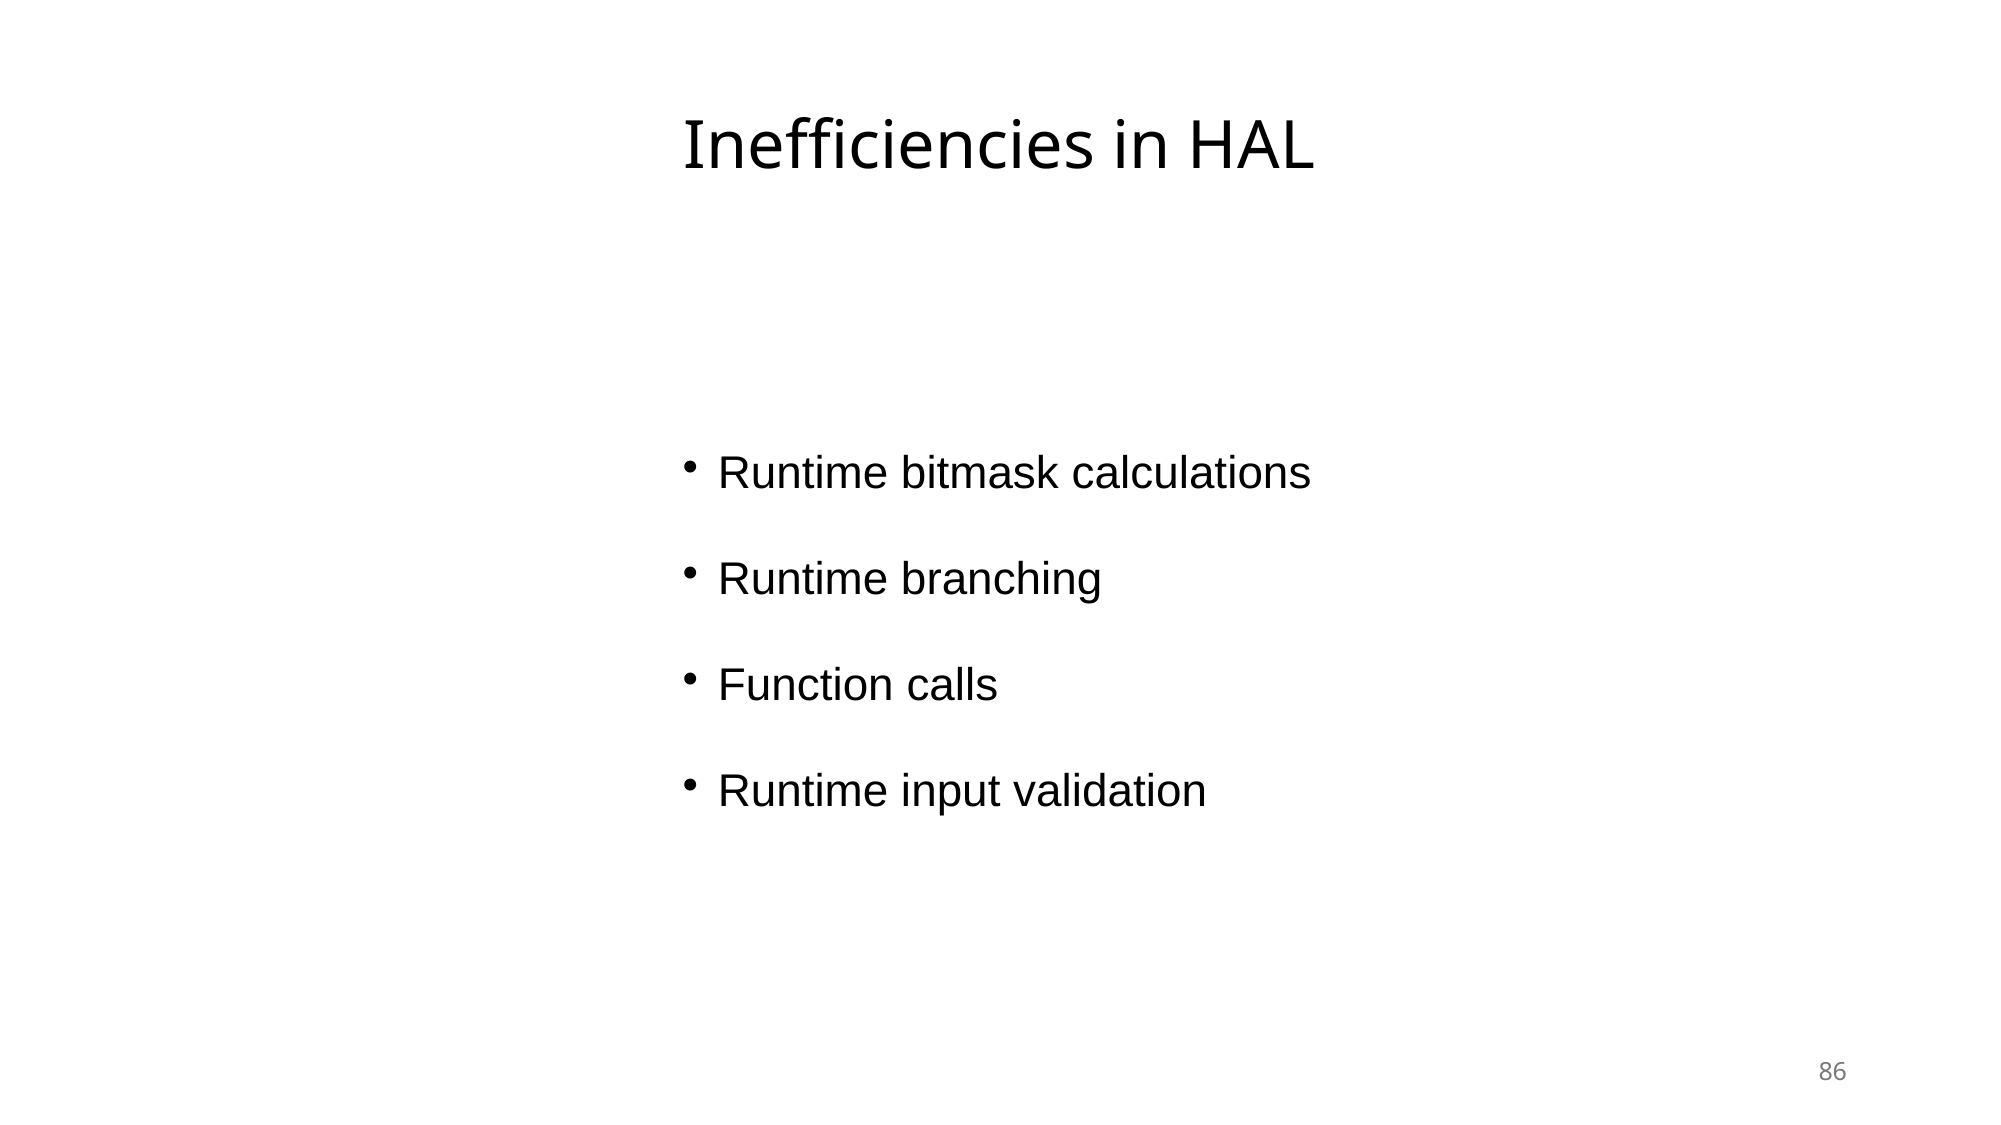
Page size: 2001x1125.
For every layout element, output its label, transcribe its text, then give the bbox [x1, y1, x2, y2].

slide_number 86 [1412, 1042, 1862, 1102]
text_box Inefficiencies in HAL [317, 103, 1683, 270]
text_box Runtime bitmask calculations Runtime branching Function calls Runtime input validation [667, 434, 1575, 855]
